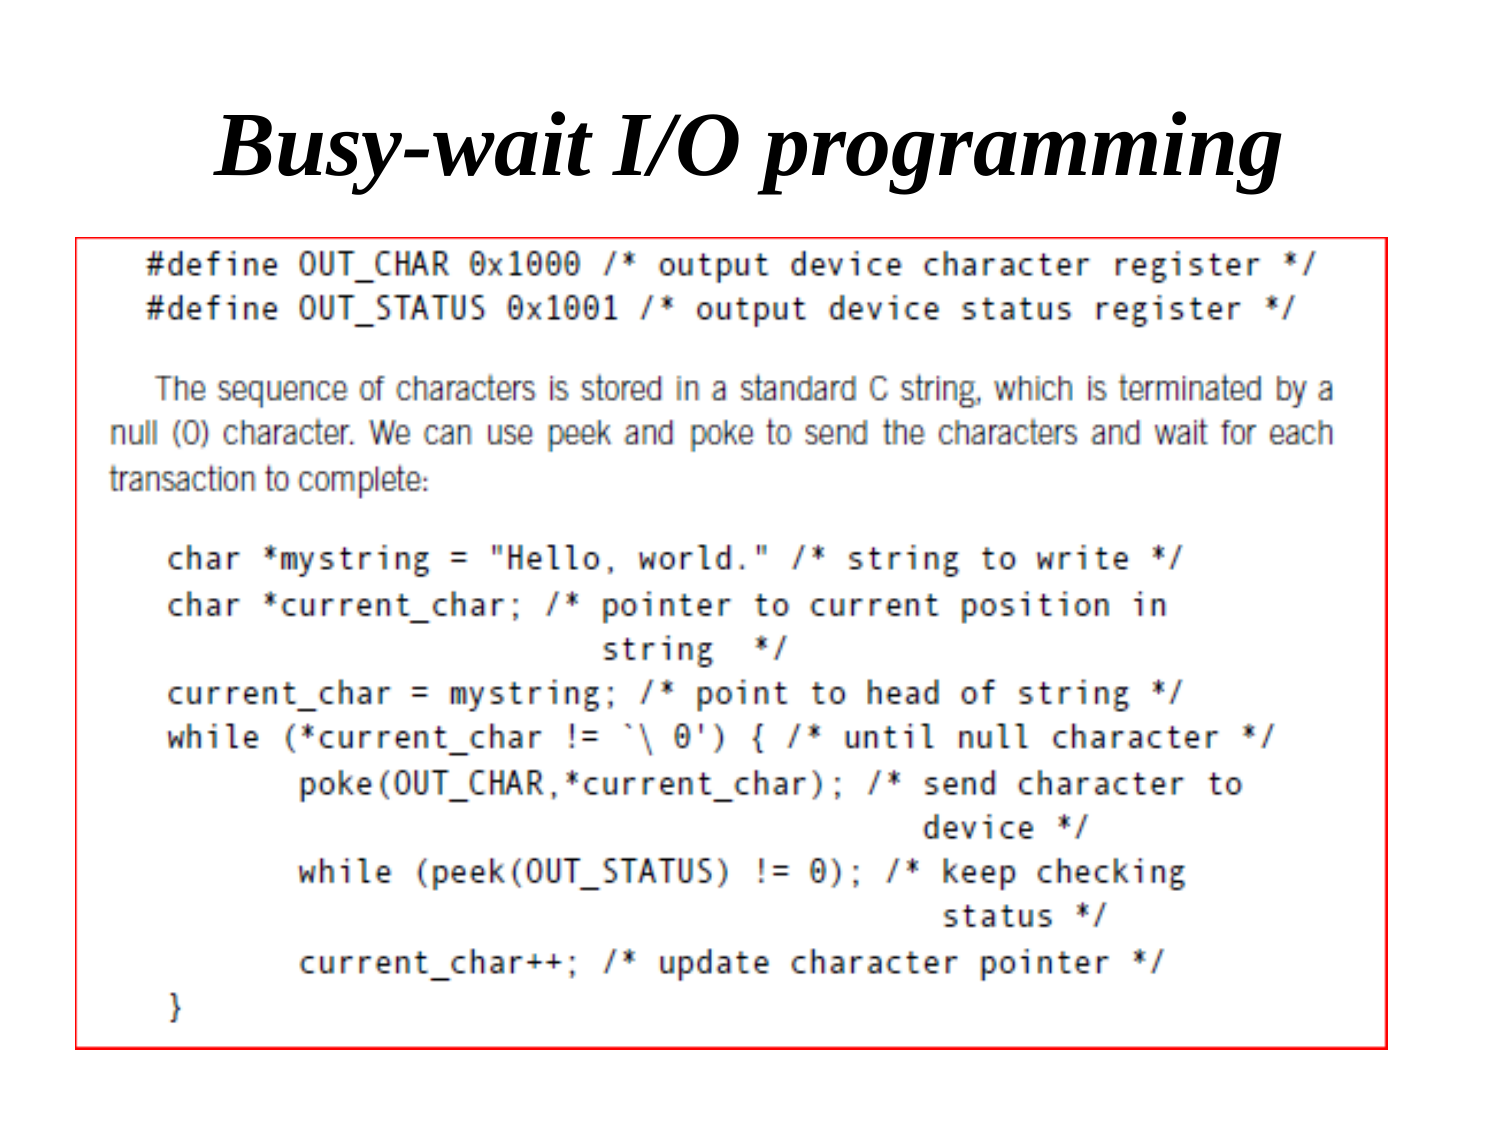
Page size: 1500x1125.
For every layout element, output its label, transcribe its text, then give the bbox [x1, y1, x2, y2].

title Busy-wait I/O programming [75, 45, 1425, 233]
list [74, 237, 1388, 1051]
